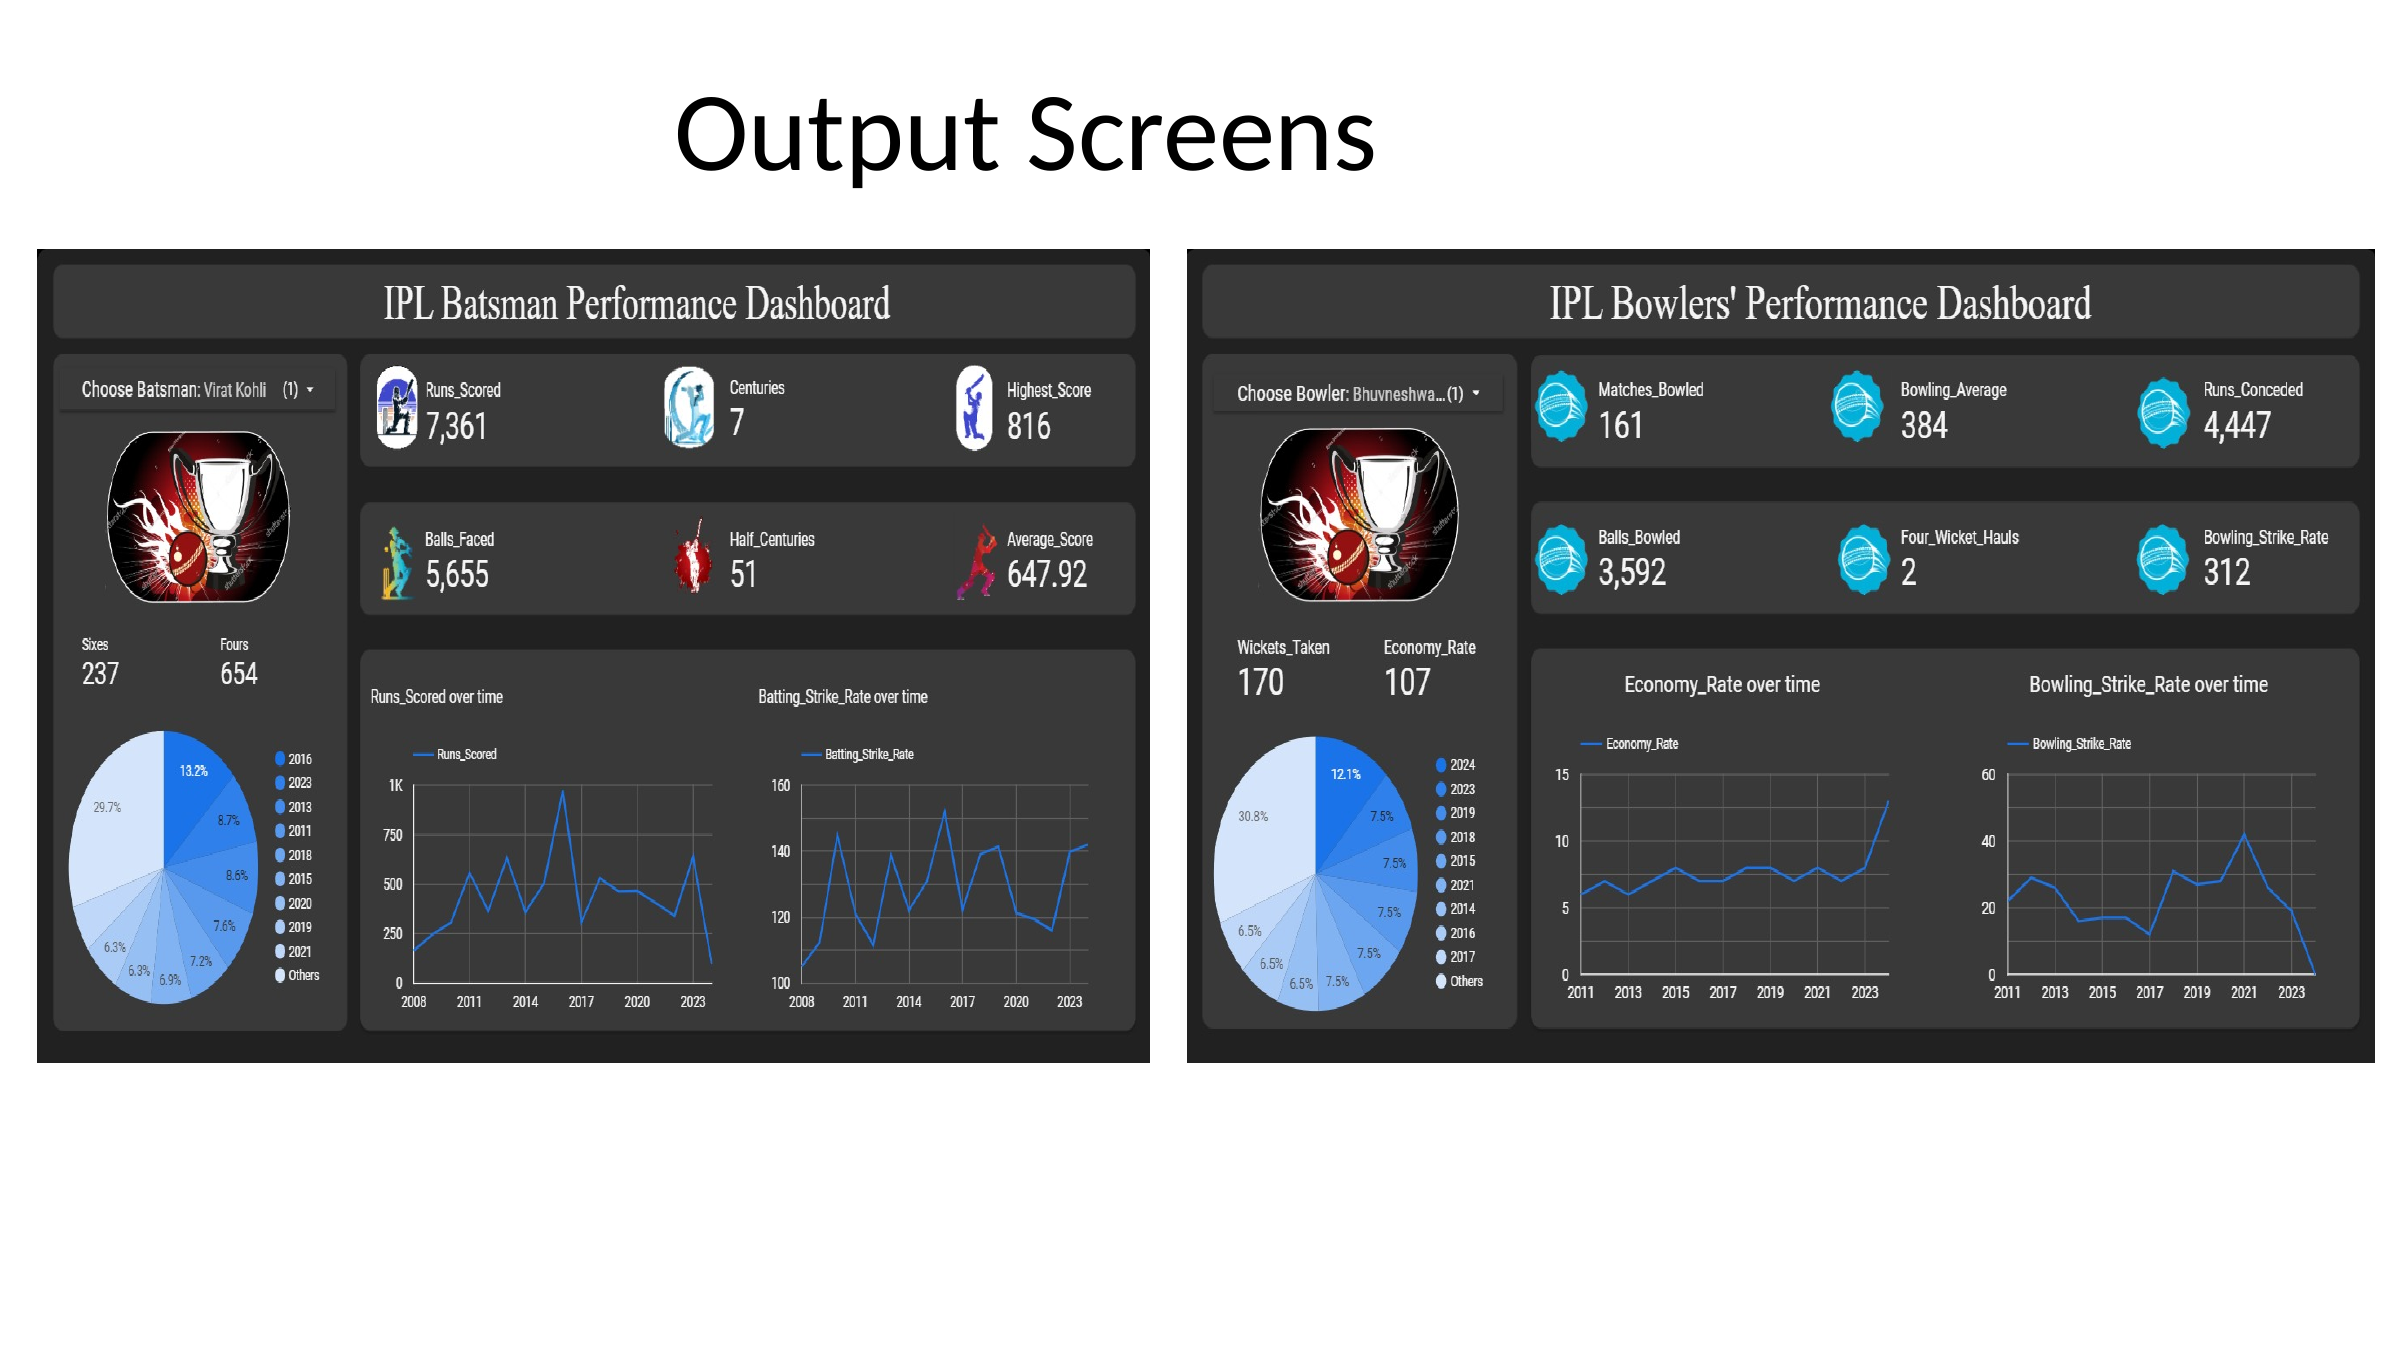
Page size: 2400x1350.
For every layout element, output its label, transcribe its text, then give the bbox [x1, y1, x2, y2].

picture [37, 249, 1150, 1063]
text_box Output Screens [659, 49, 1395, 335]
picture [1187, 249, 2375, 1063]
